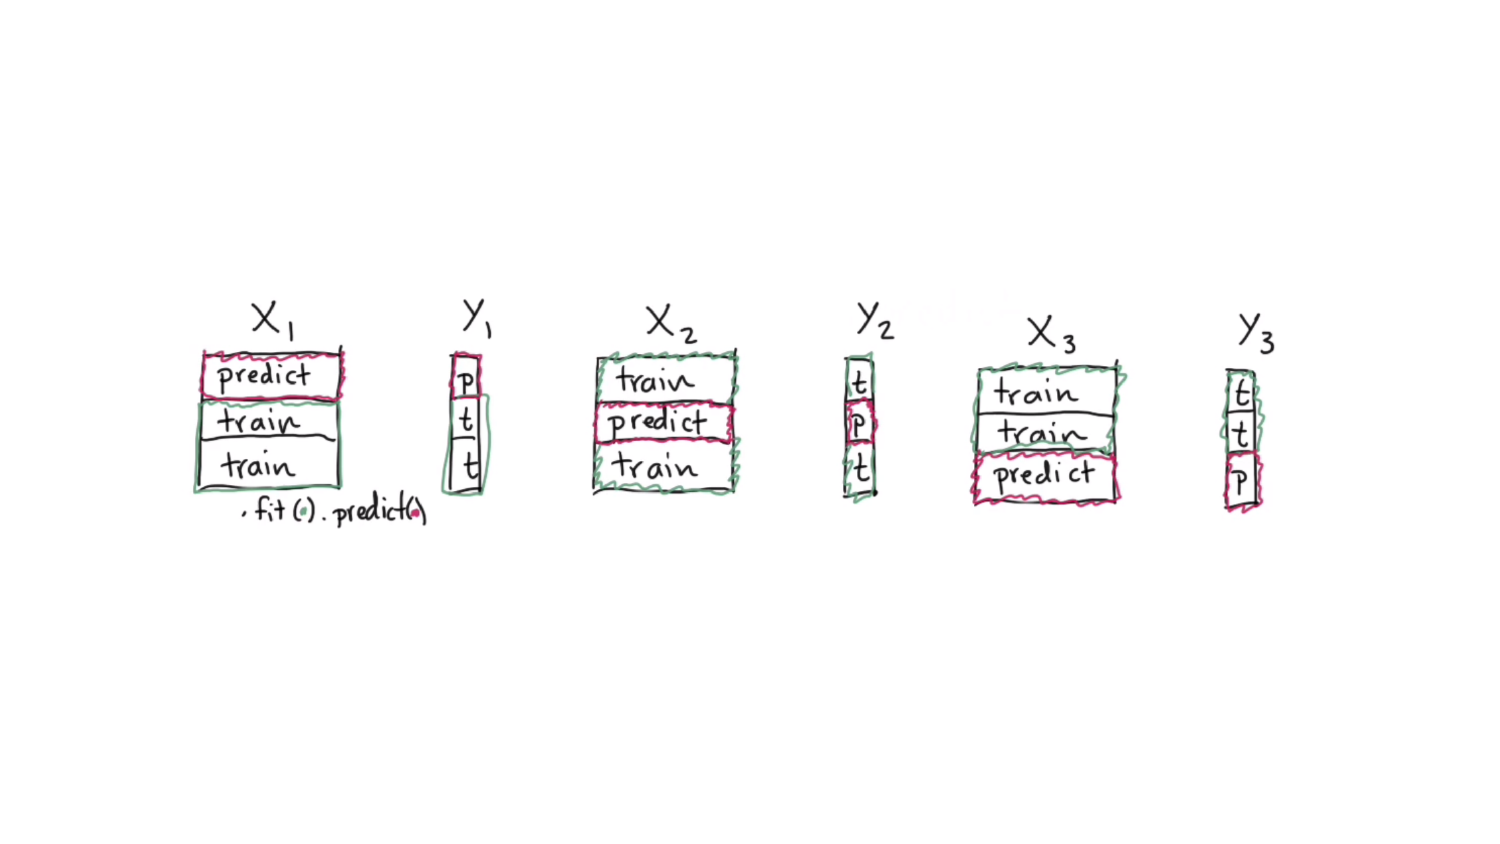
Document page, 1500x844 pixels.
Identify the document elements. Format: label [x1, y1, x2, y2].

picture [160, 275, 1308, 529]
